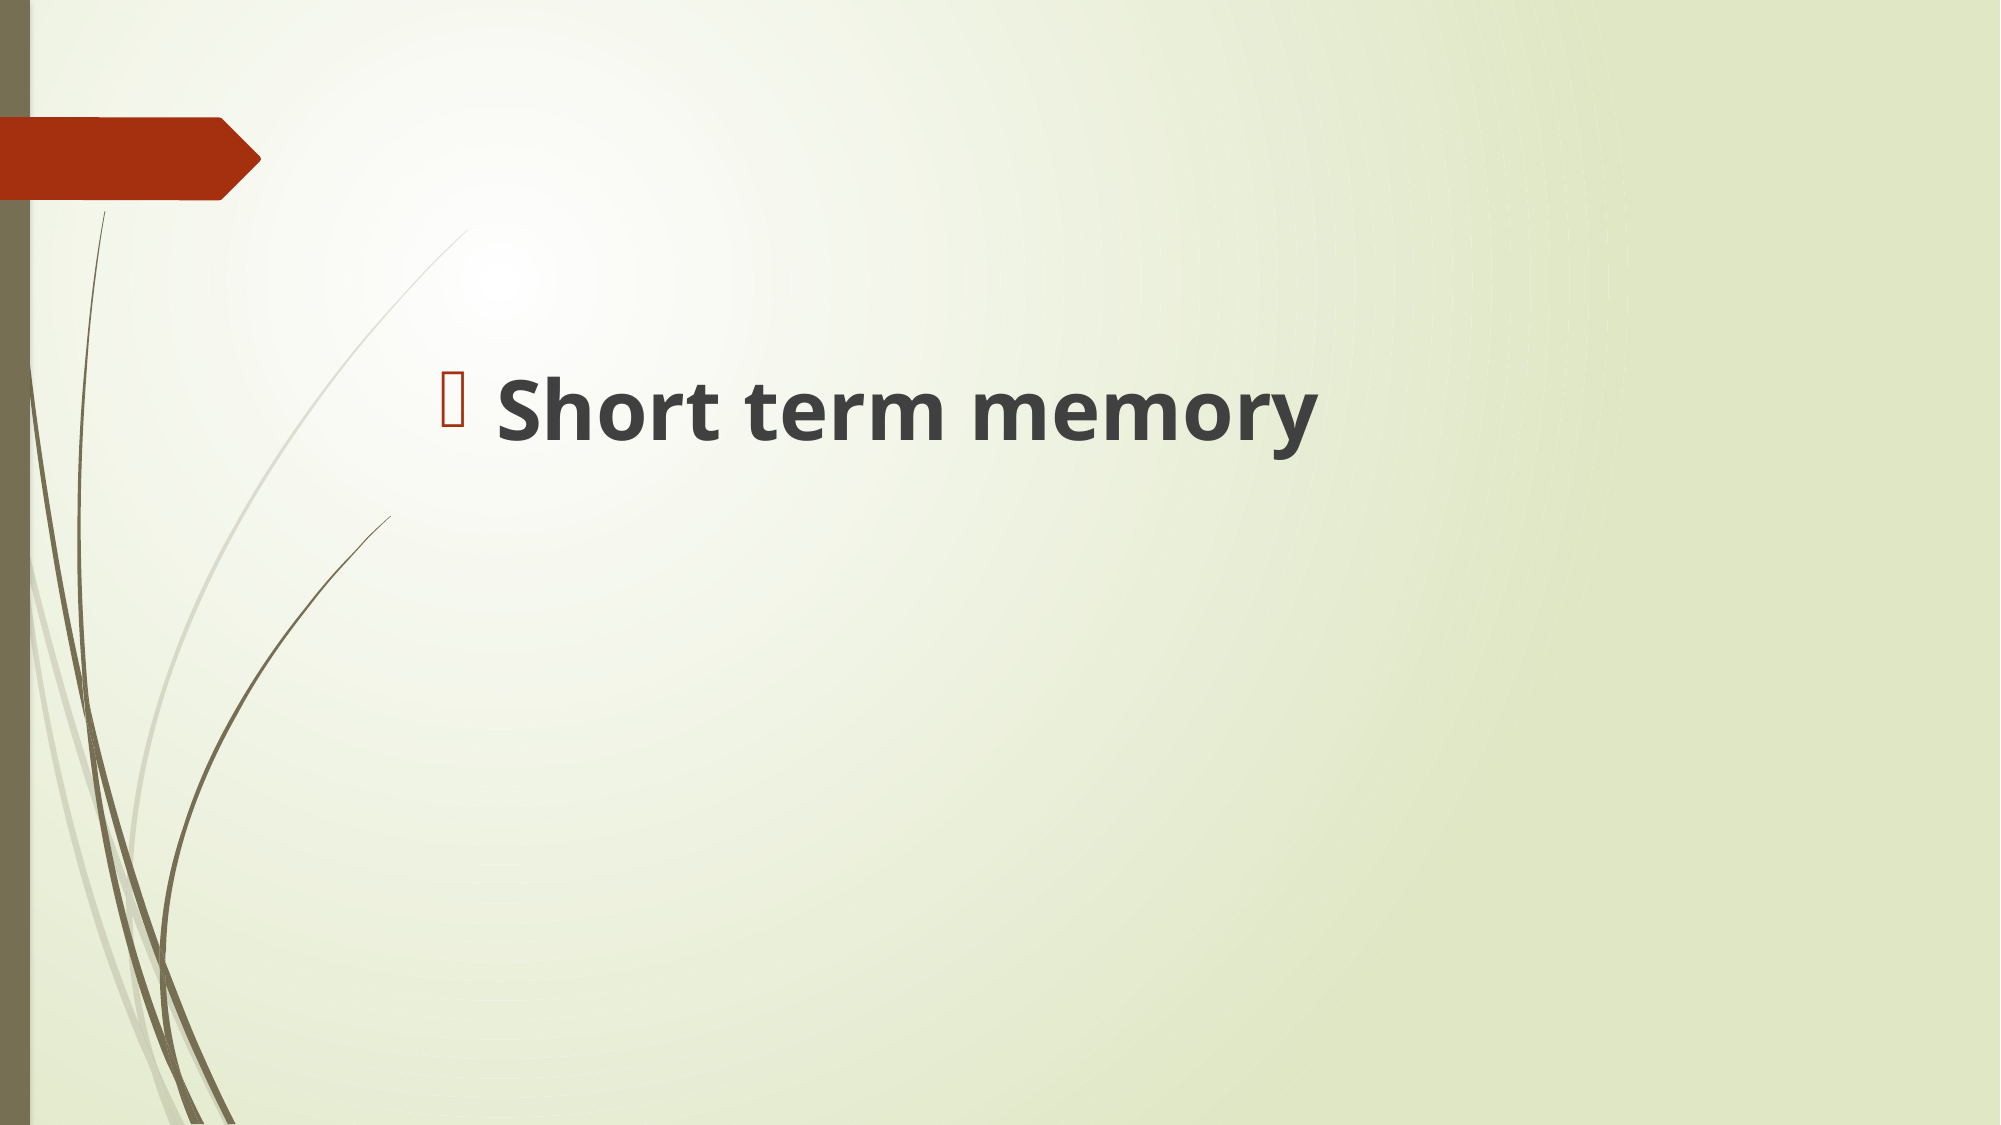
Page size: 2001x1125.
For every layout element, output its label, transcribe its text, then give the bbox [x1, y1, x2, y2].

list Short term memory [424, 350, 1888, 970]
